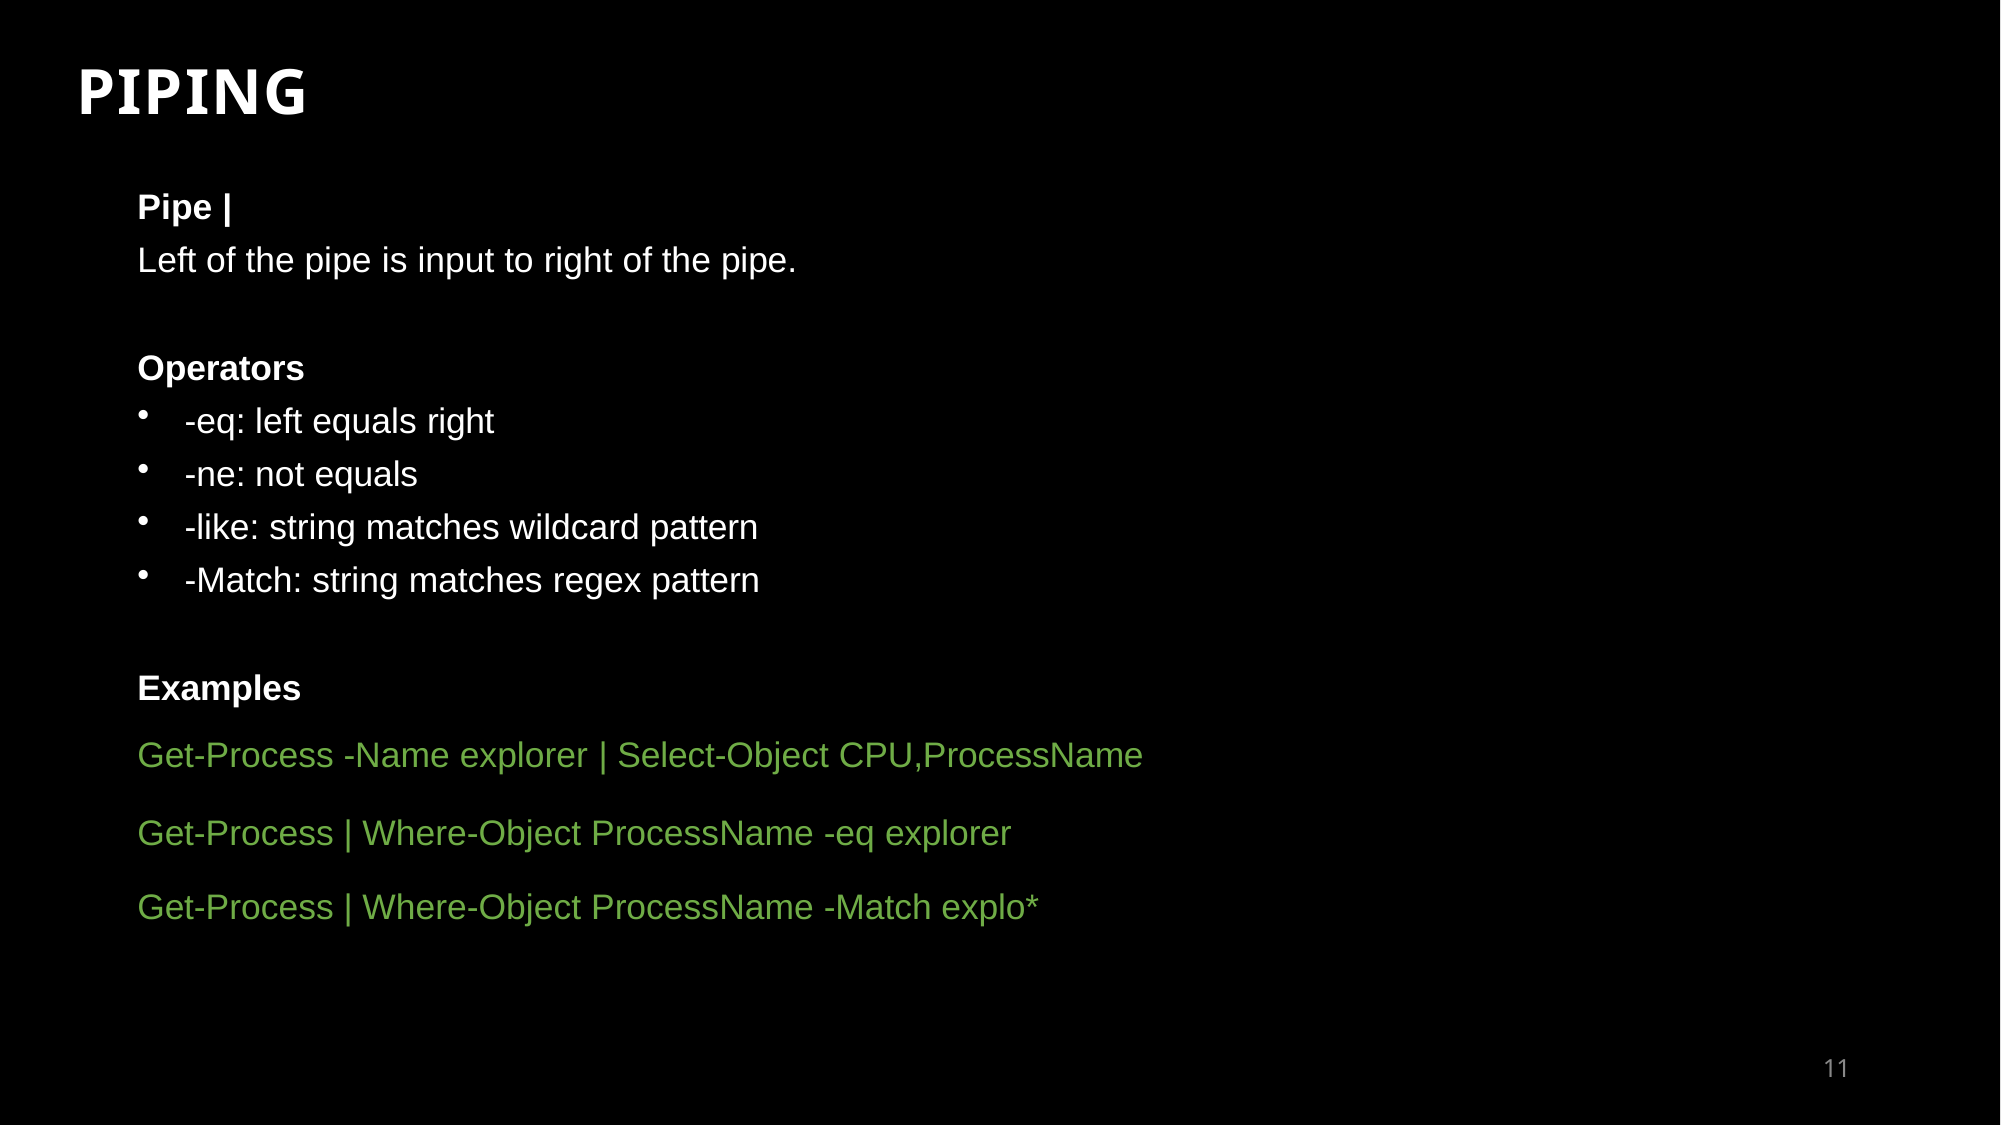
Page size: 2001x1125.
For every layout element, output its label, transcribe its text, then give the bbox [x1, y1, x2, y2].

text_box Pipe | Left of the pipe is input to right of the pipe. Operators -eq: left equals right -ne: not equals -like: string matches wildcard pattern -Match: string matches regex pattern Examples Get-Process -Name explorer | Select-Object CPU,ProcessName Get-Process | Where-Object ProcessName -eq explorer Get-Process | Where-Object ProcessName -Match explo* [135, 171, 1150, 927]
slide_number 15 [897, 1033, 1887, 1125]
title PIPING [56, 49, 1944, 240]
